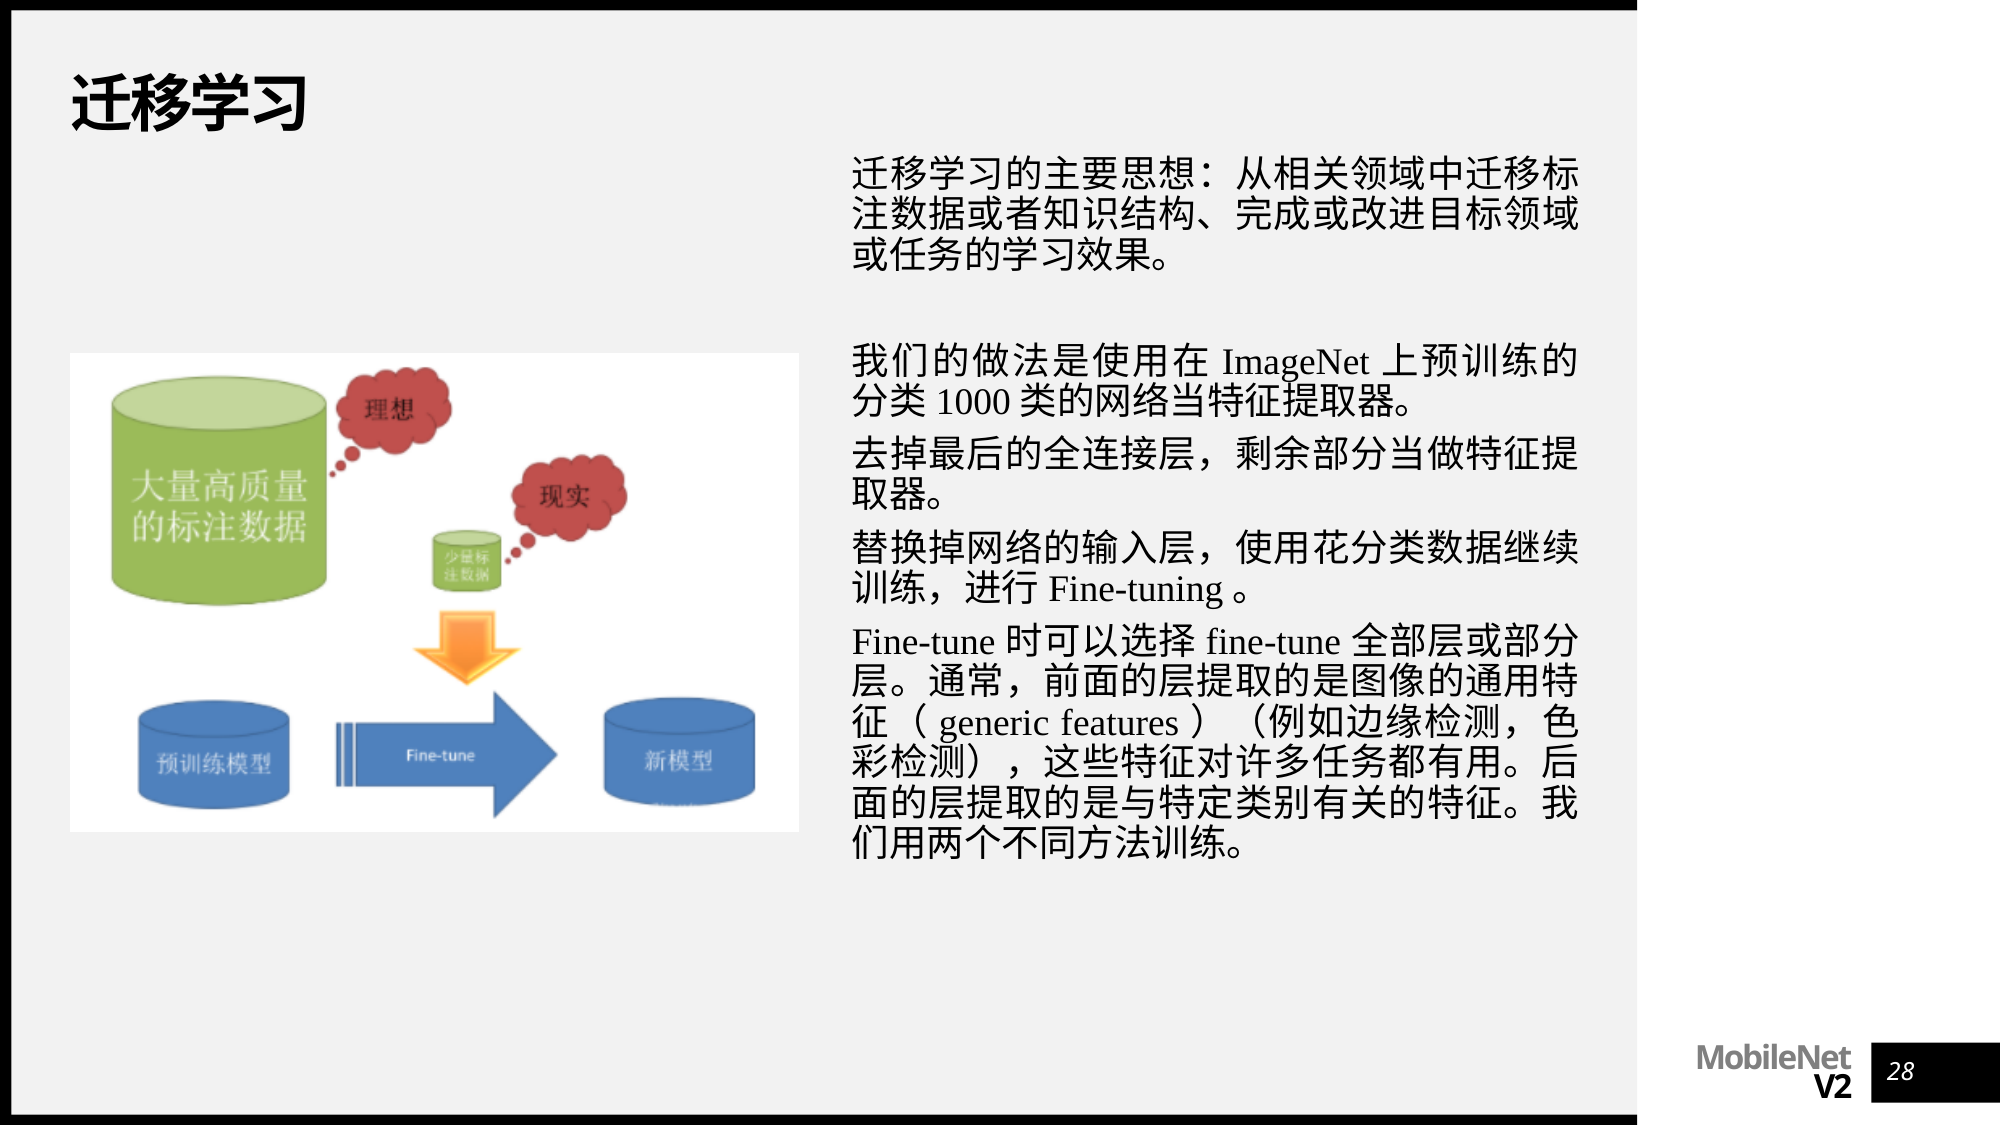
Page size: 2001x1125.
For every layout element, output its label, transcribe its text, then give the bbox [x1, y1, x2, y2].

title 迁移学习 [70, 70, 1580, 142]
text_box 迁移学习的主要思想：从相关领域中迁移标注数据或者知识结构、完成或改进目标领域或任务的学习效果。 我们的做法是使用在ImageNet上预训练的分类1000类的网络当特征提取器。 去掉最后的全连接层，剩余部分当做特征提取器。 替换掉网络的输入层，使用花分类数据继续训练，进行Fine-tuning。 Fine-tune时可以选择fine-tune全部层或部分层。通常，前面的层提取的是图像的通用特征（generic features）（例如边缘检测，色彩检测），这些特征对许多任务都有用。后面的层提取的是与特定类别有关的特征。我们用两个不同方法训练。 [851, 154, 1580, 997]
slide_number 28 [1877, 1050, 1924, 1096]
picture [70, 353, 799, 832]
